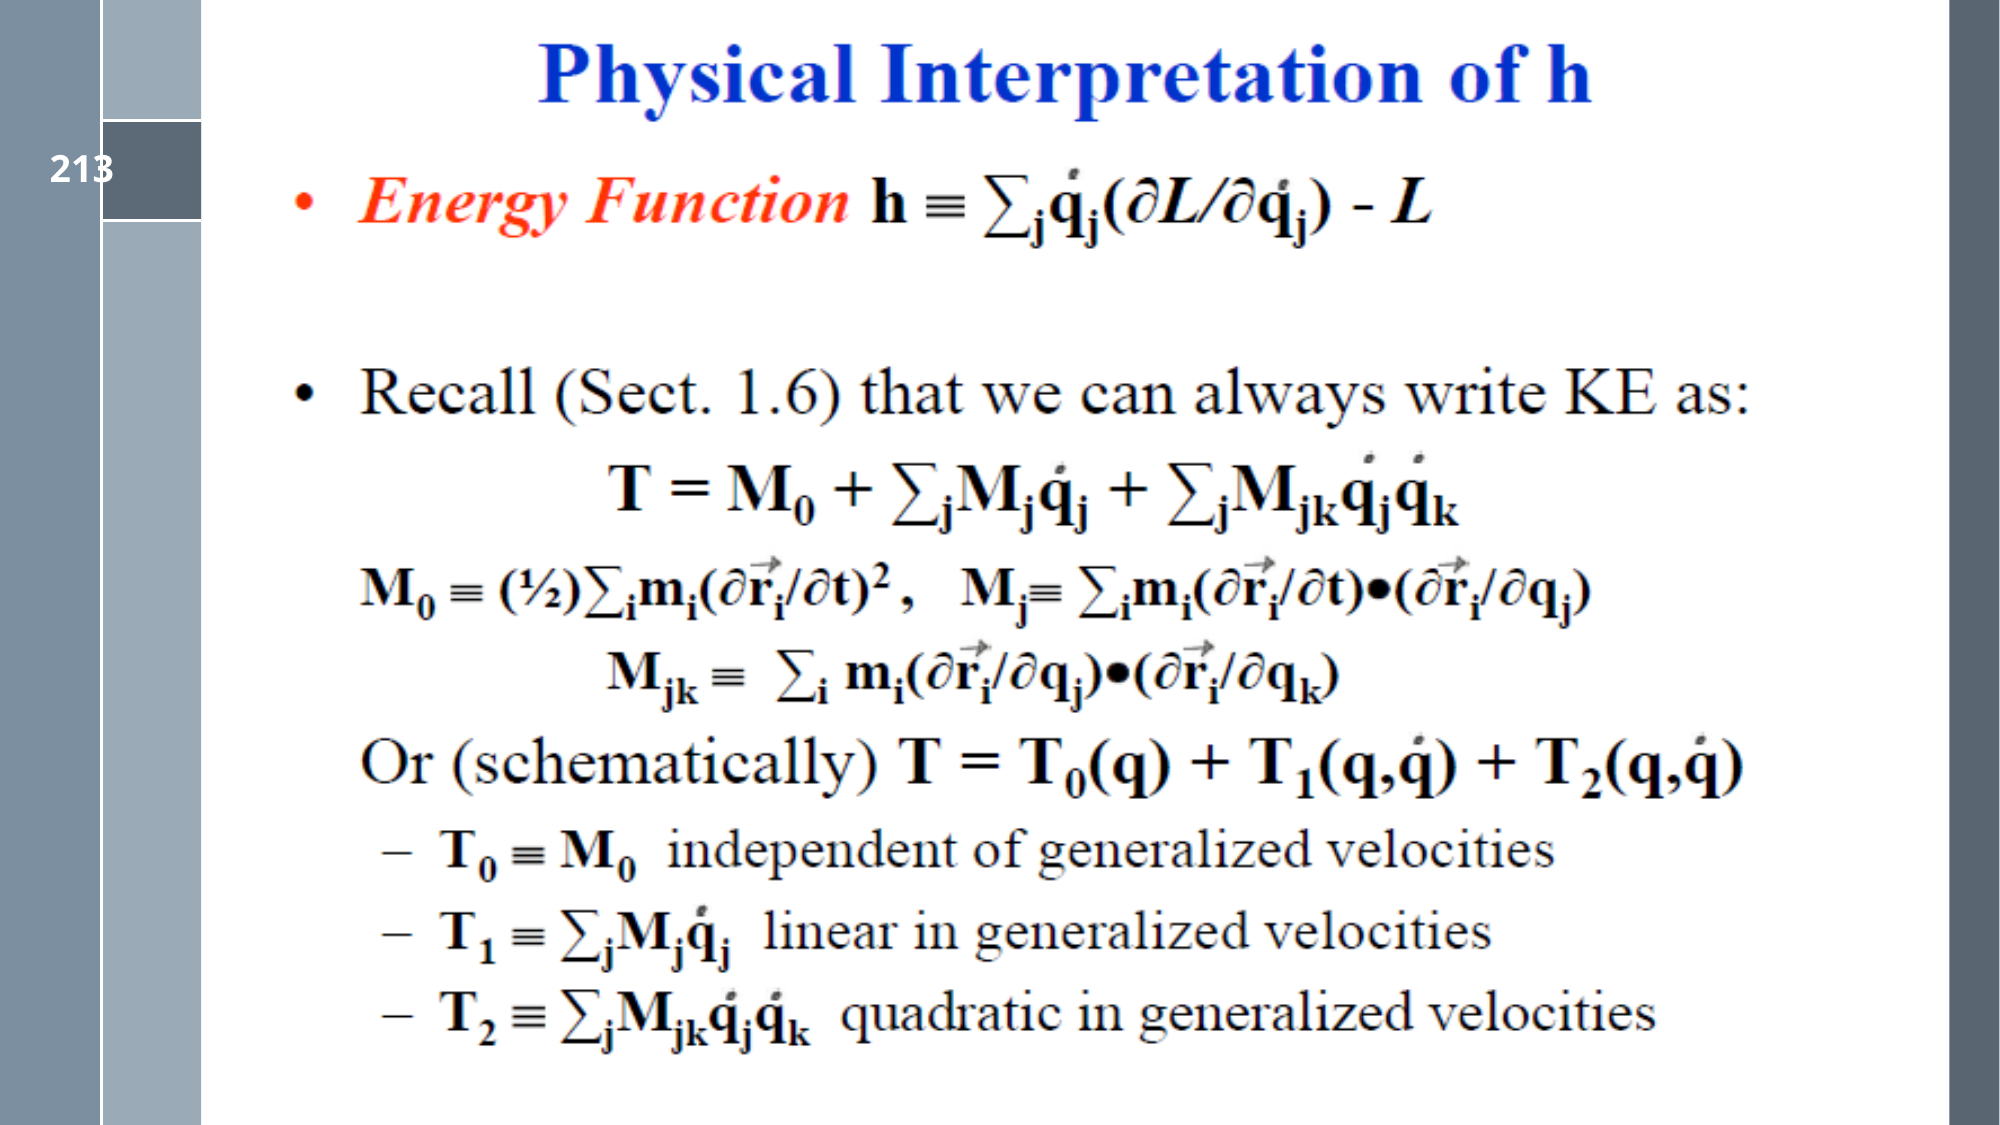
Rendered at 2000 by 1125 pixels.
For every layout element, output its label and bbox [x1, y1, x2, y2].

picture [237, 34, 1813, 1074]
